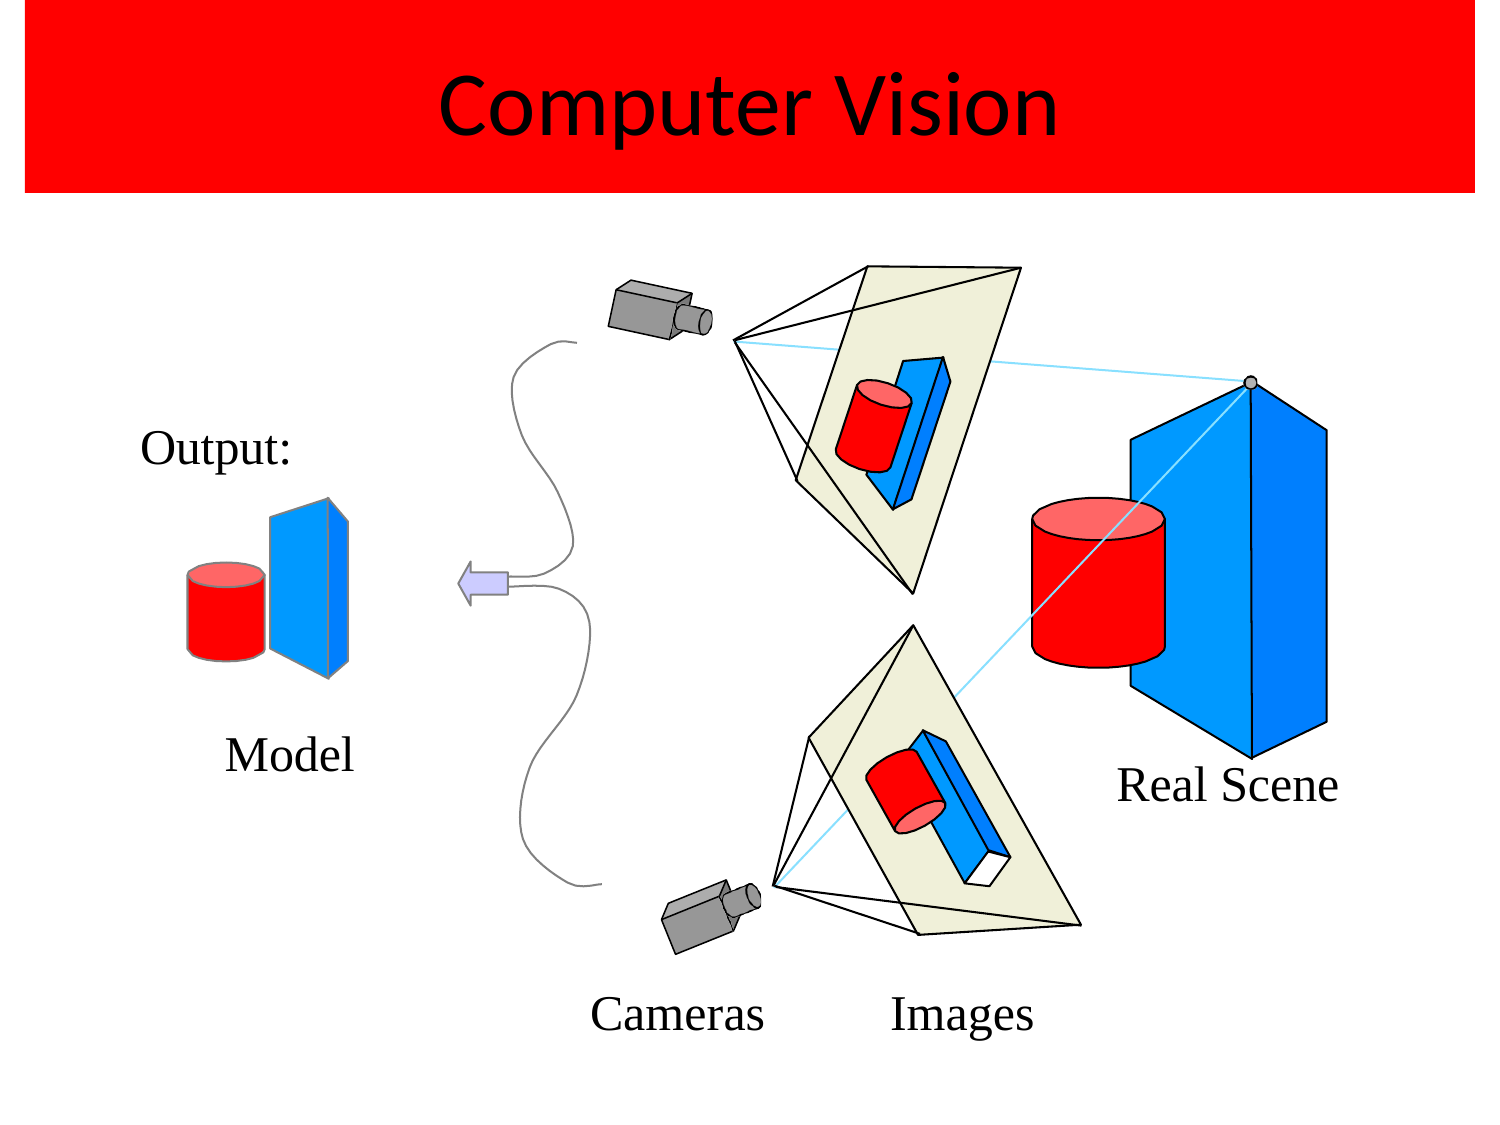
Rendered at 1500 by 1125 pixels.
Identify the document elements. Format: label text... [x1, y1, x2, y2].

text_box Real Scene [1334, 749, 1342, 812]
title Computer Vision [24, 0, 1475, 193]
text_box Output: [137, 412, 295, 475]
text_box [1263, 340, 1329, 888]
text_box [456, 340, 602, 888]
text_box Cameras [587, 978, 767, 1041]
text_box Model [222, 719, 358, 782]
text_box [607, 264, 1258, 956]
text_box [186, 496, 350, 680]
text_box Images [887, 978, 1037, 1041]
